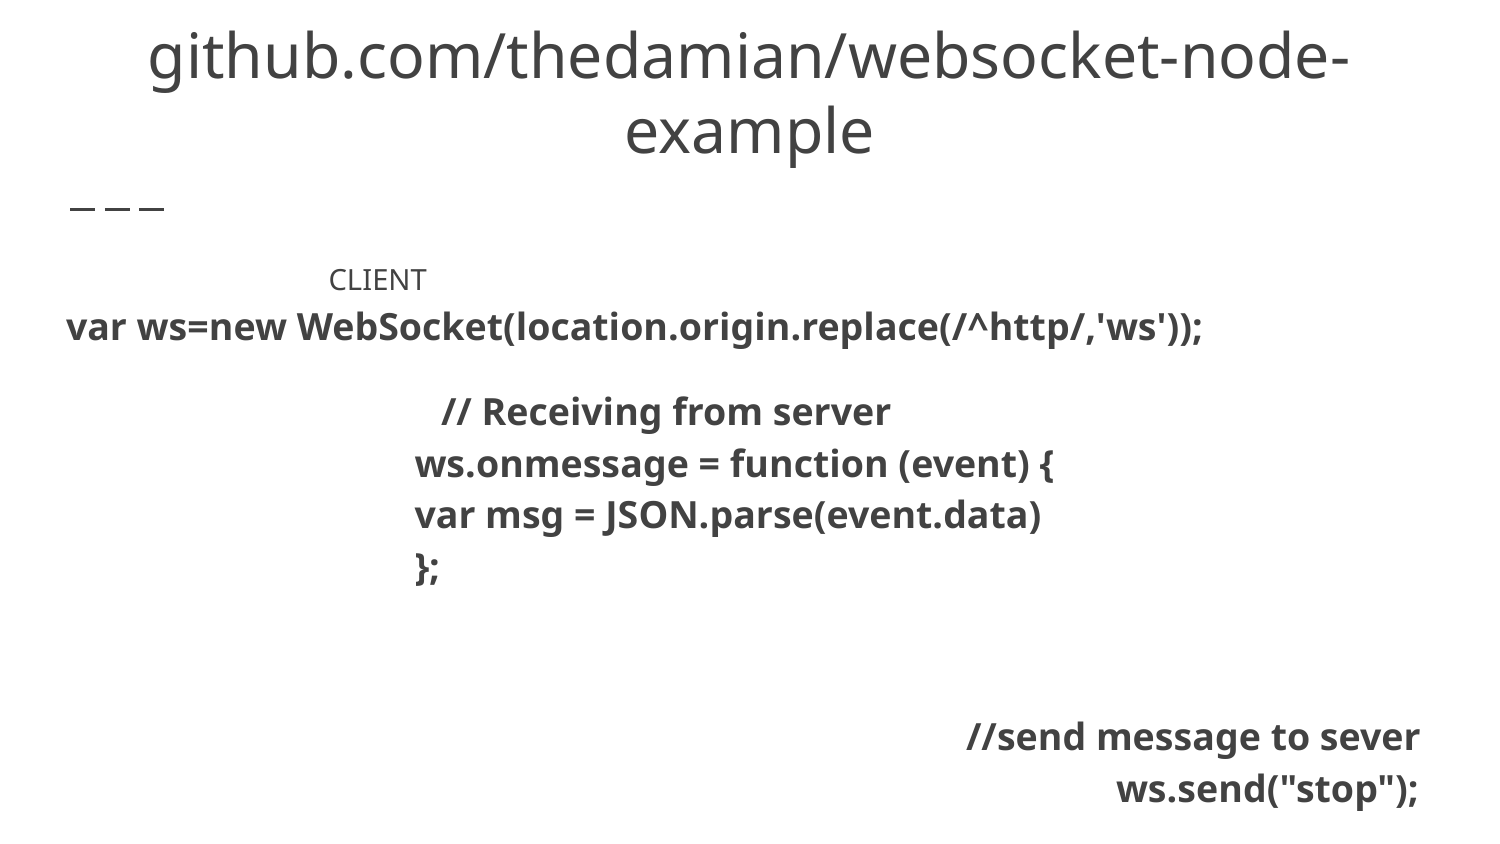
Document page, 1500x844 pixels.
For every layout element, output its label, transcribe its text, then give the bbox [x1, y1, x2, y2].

list CLIENT var ws=new WebSocket(location.origin.replace(/^http/,'ws')); // Receiving from server ws.onmessage = function (event) { var msg = JSON.parse(event.data) }; //send message to sever ws.send("stop"); [51, 240, 1449, 844]
title github.com/thedamian/websocket-node-example [51, 61, 1449, 182]
